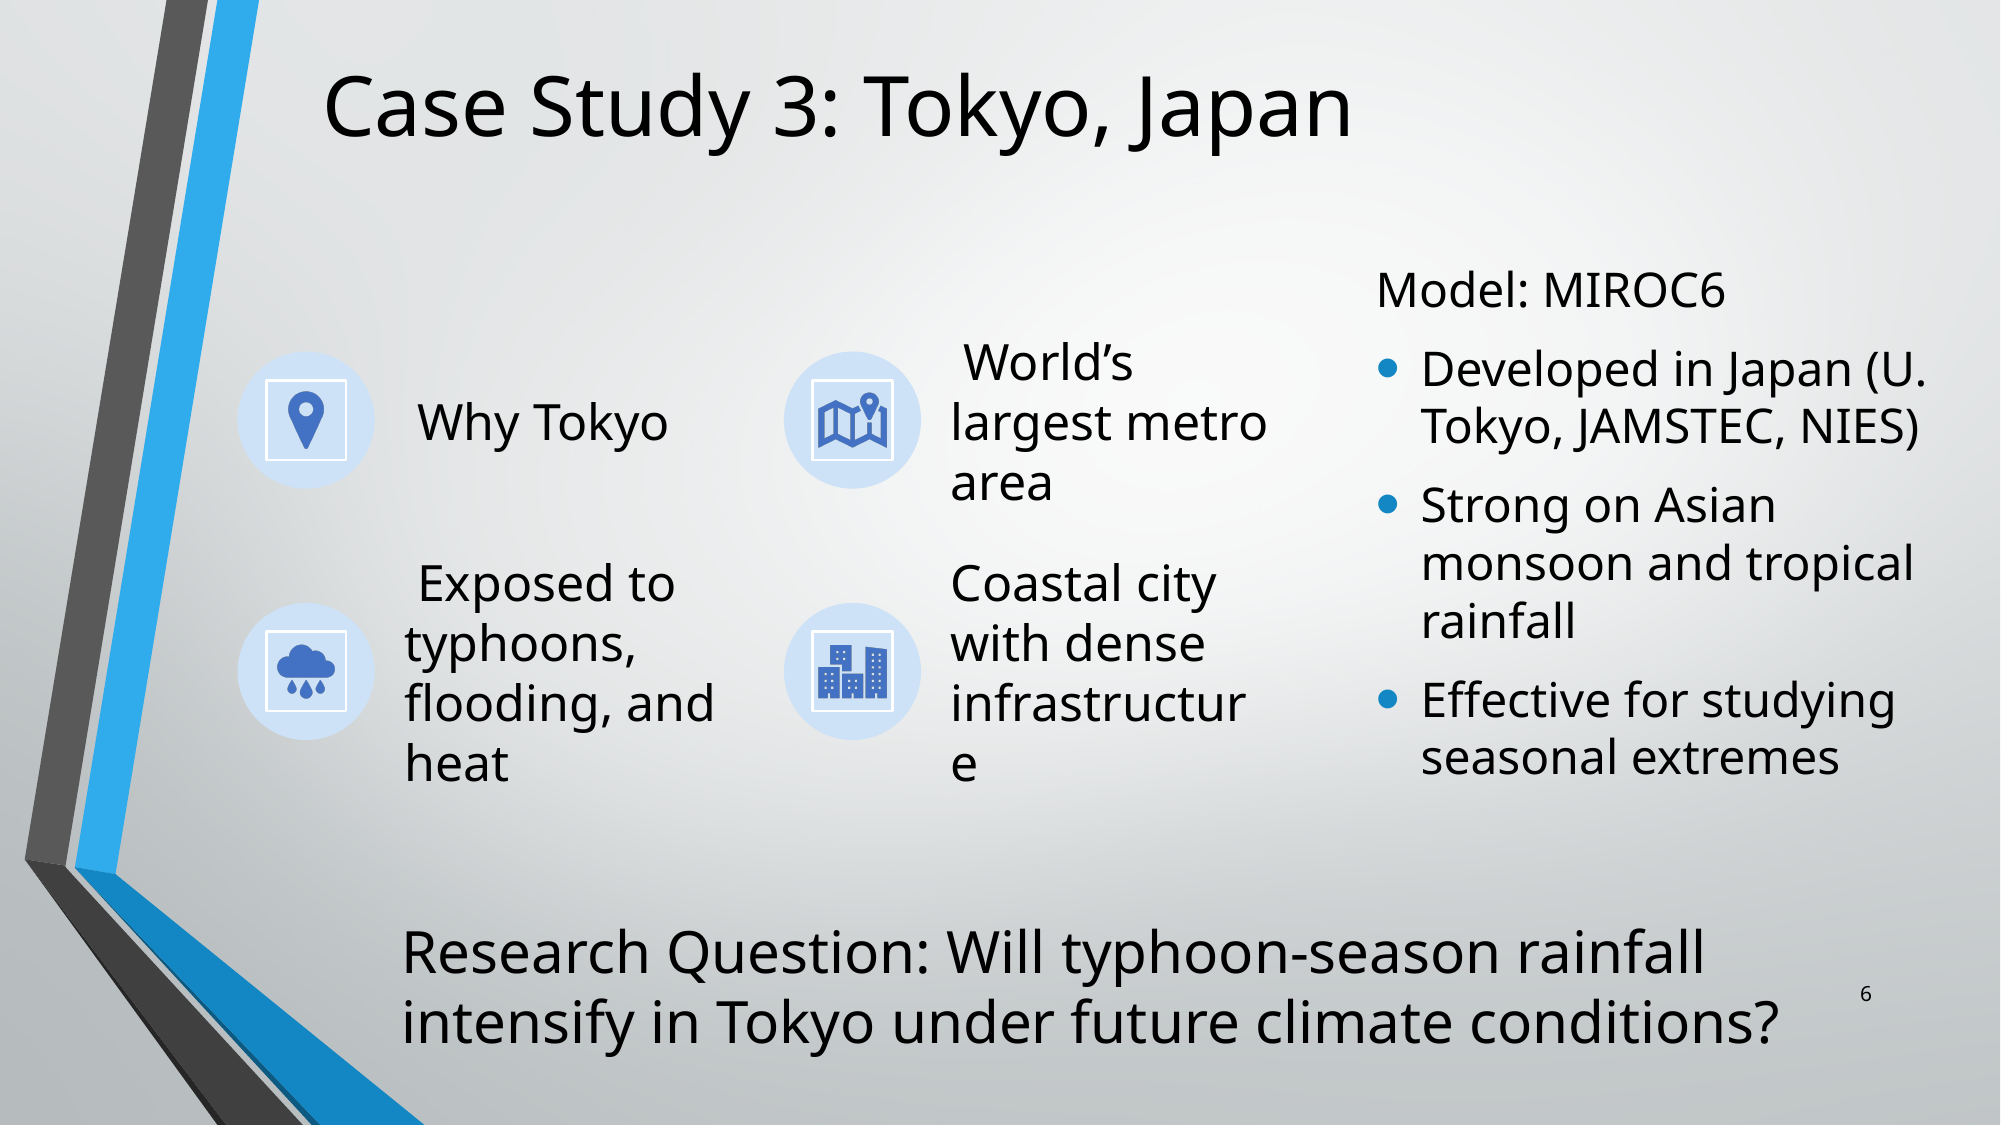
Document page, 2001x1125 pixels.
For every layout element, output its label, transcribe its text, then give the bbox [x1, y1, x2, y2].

list Model: MIROC6 Developed in Japan (U. Tokyo, JAMSTEC, NIES) Strong on Asian monsoon and tropical rainfall Effective for studying seasonal extremes [1360, 251, 1946, 838]
text_box Research Question: Will typhoon-season rainfall intensify in Tokyo under future climate conditions? [386, 907, 1921, 1063]
slide_number 6 [1796, 965, 1887, 1025]
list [216, 209, 1295, 882]
title Case Study 3: Tokyo, Japan [307, 11, 1922, 196]
